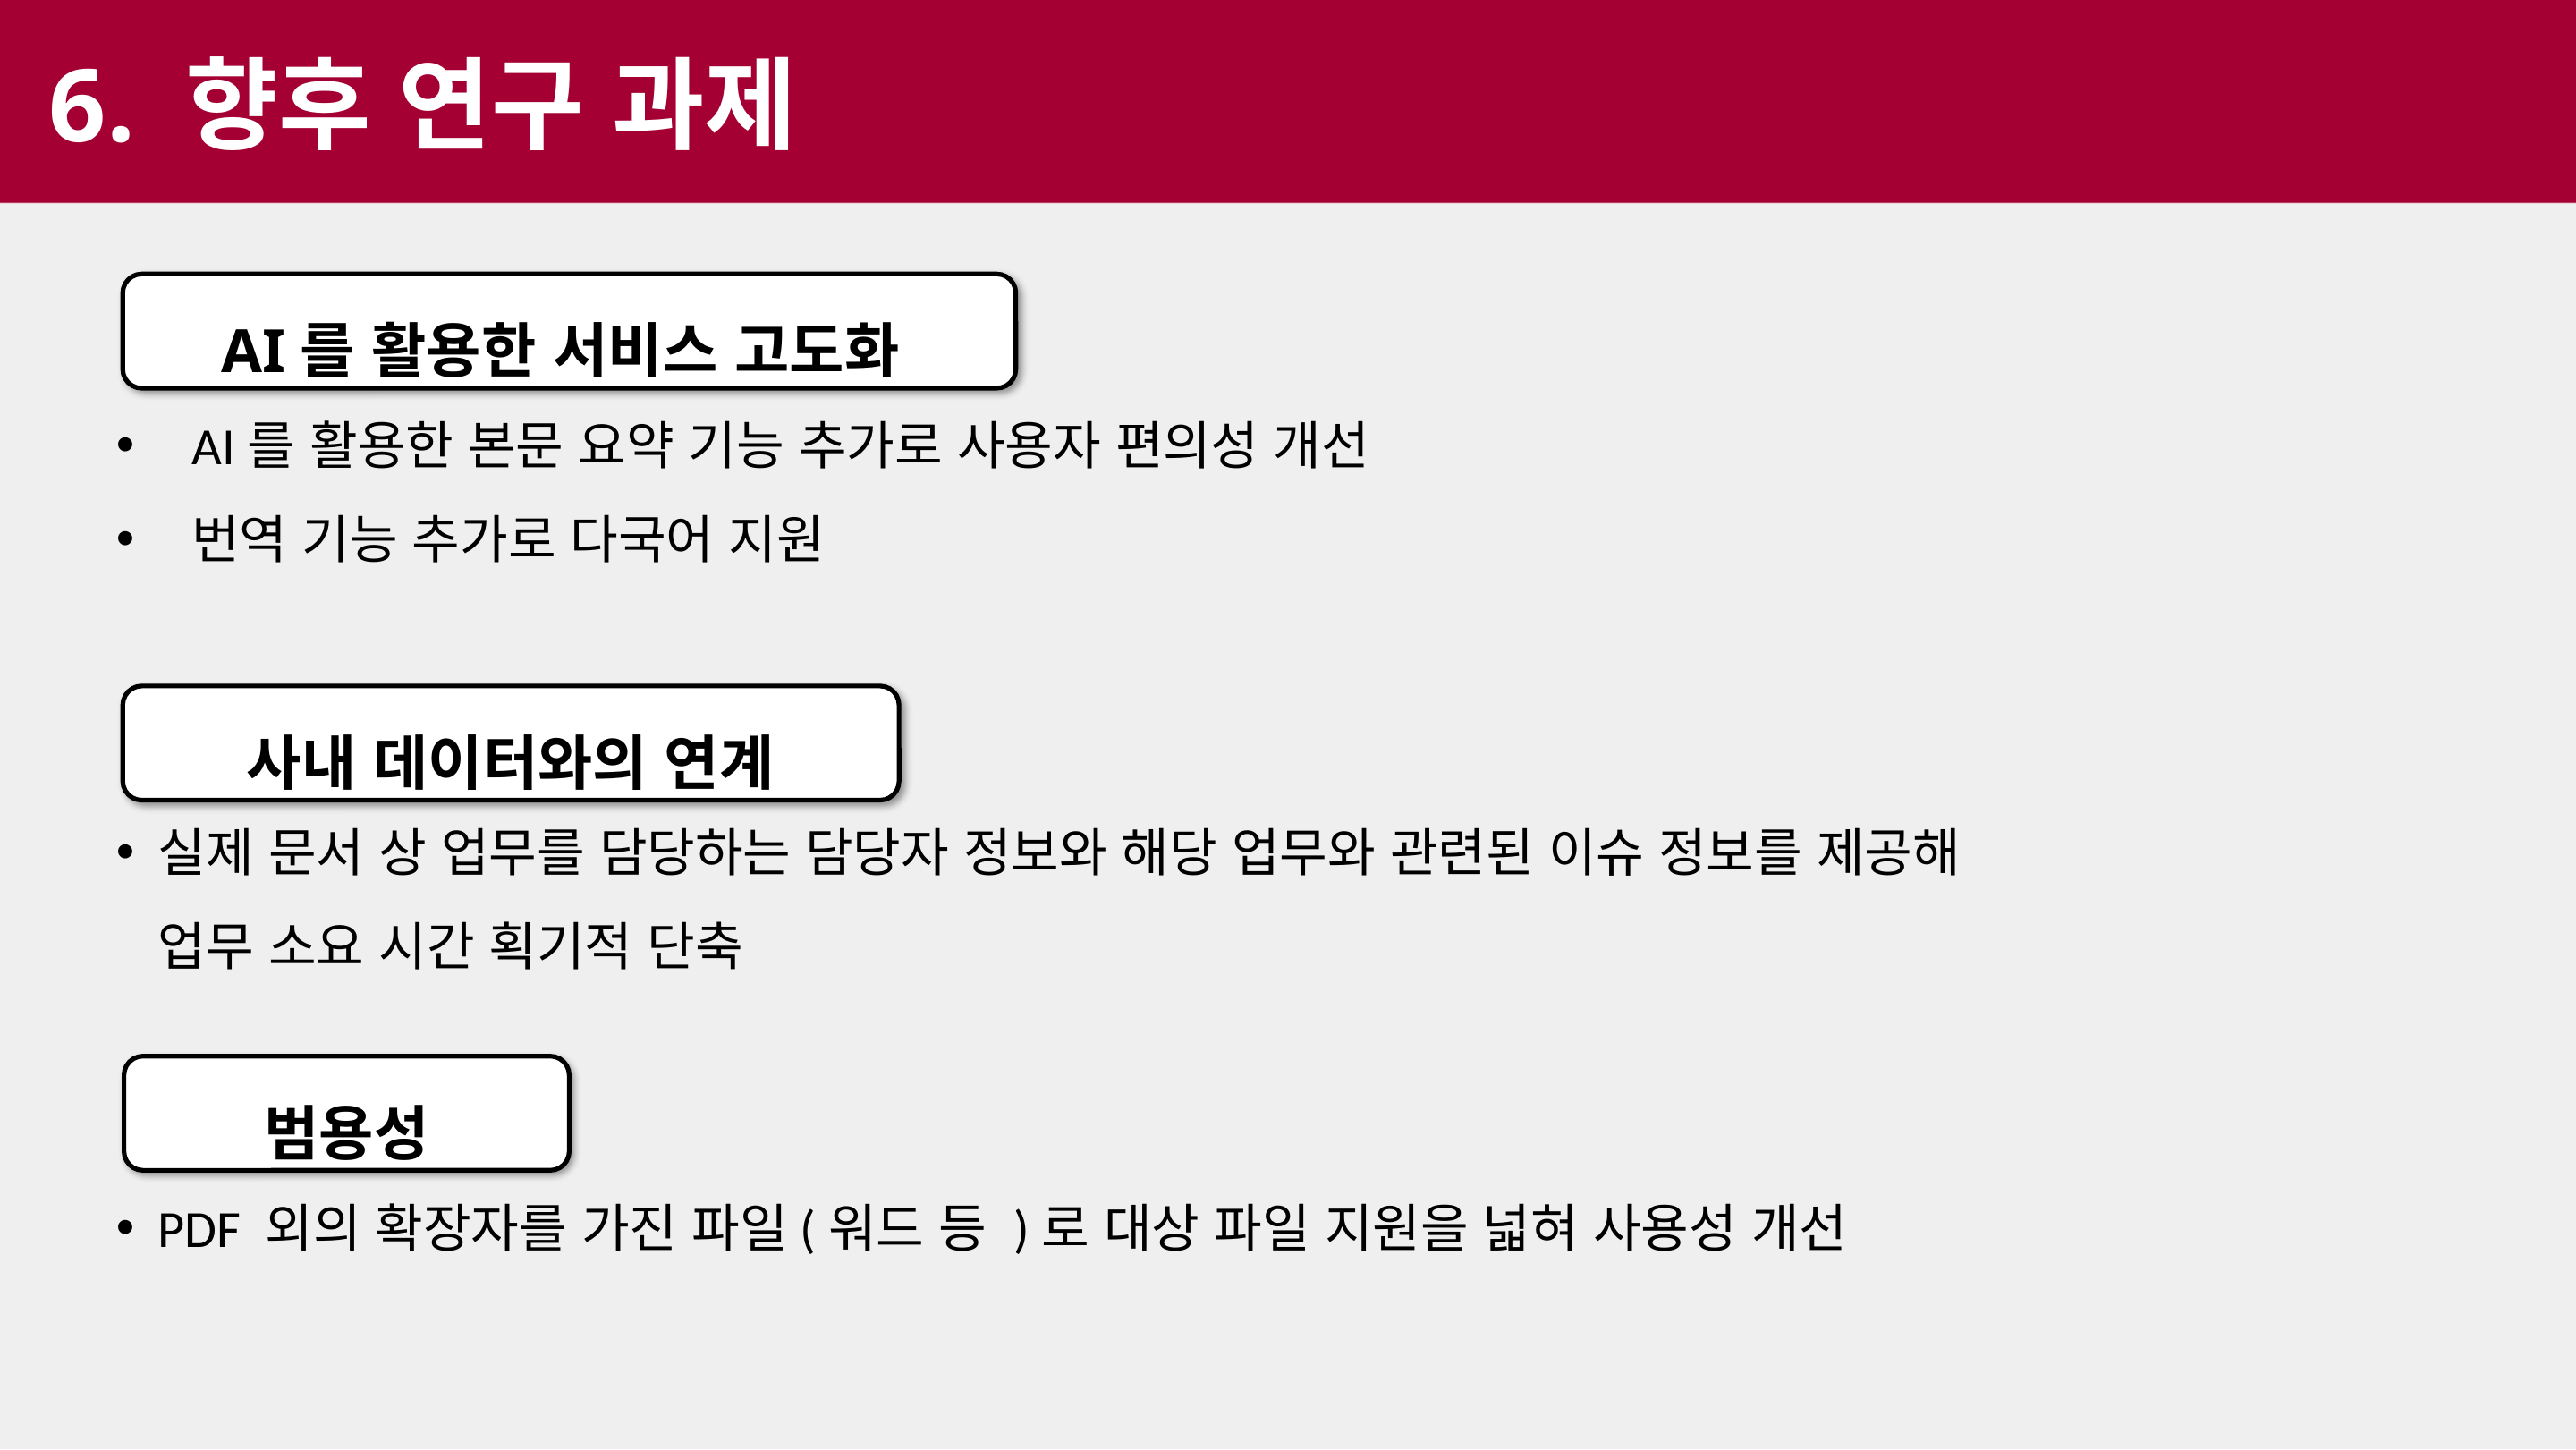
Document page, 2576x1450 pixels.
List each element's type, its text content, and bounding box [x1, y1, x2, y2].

text_box 사내 데이터와의 연계 [122, 684, 901, 801]
text_box AI를 활용한 서비스 고도화 [122, 273, 1017, 390]
text_box AI를 활용한 본문 요약 기능 추가로 사용자 편의성 개선 번역 기능 추가로 다국어 지원 실제 문서 상 업무를 담당하는 담당자 정보와 해당 업무와 관련된 이슈 정보를 제공해 업무 소요 시간 획기적 단축 PDF 외의 확장자를 가진 파일(워드 등 )로 대상 파일 지원을 넓혀 사용성 개선 [36, 218, 2450, 1450]
picture [0, 0, 2576, 1449]
text_box 6. 향후 연구 과제 [36, 35, 2118, 169]
text_box 범용성 [123, 1055, 571, 1172]
